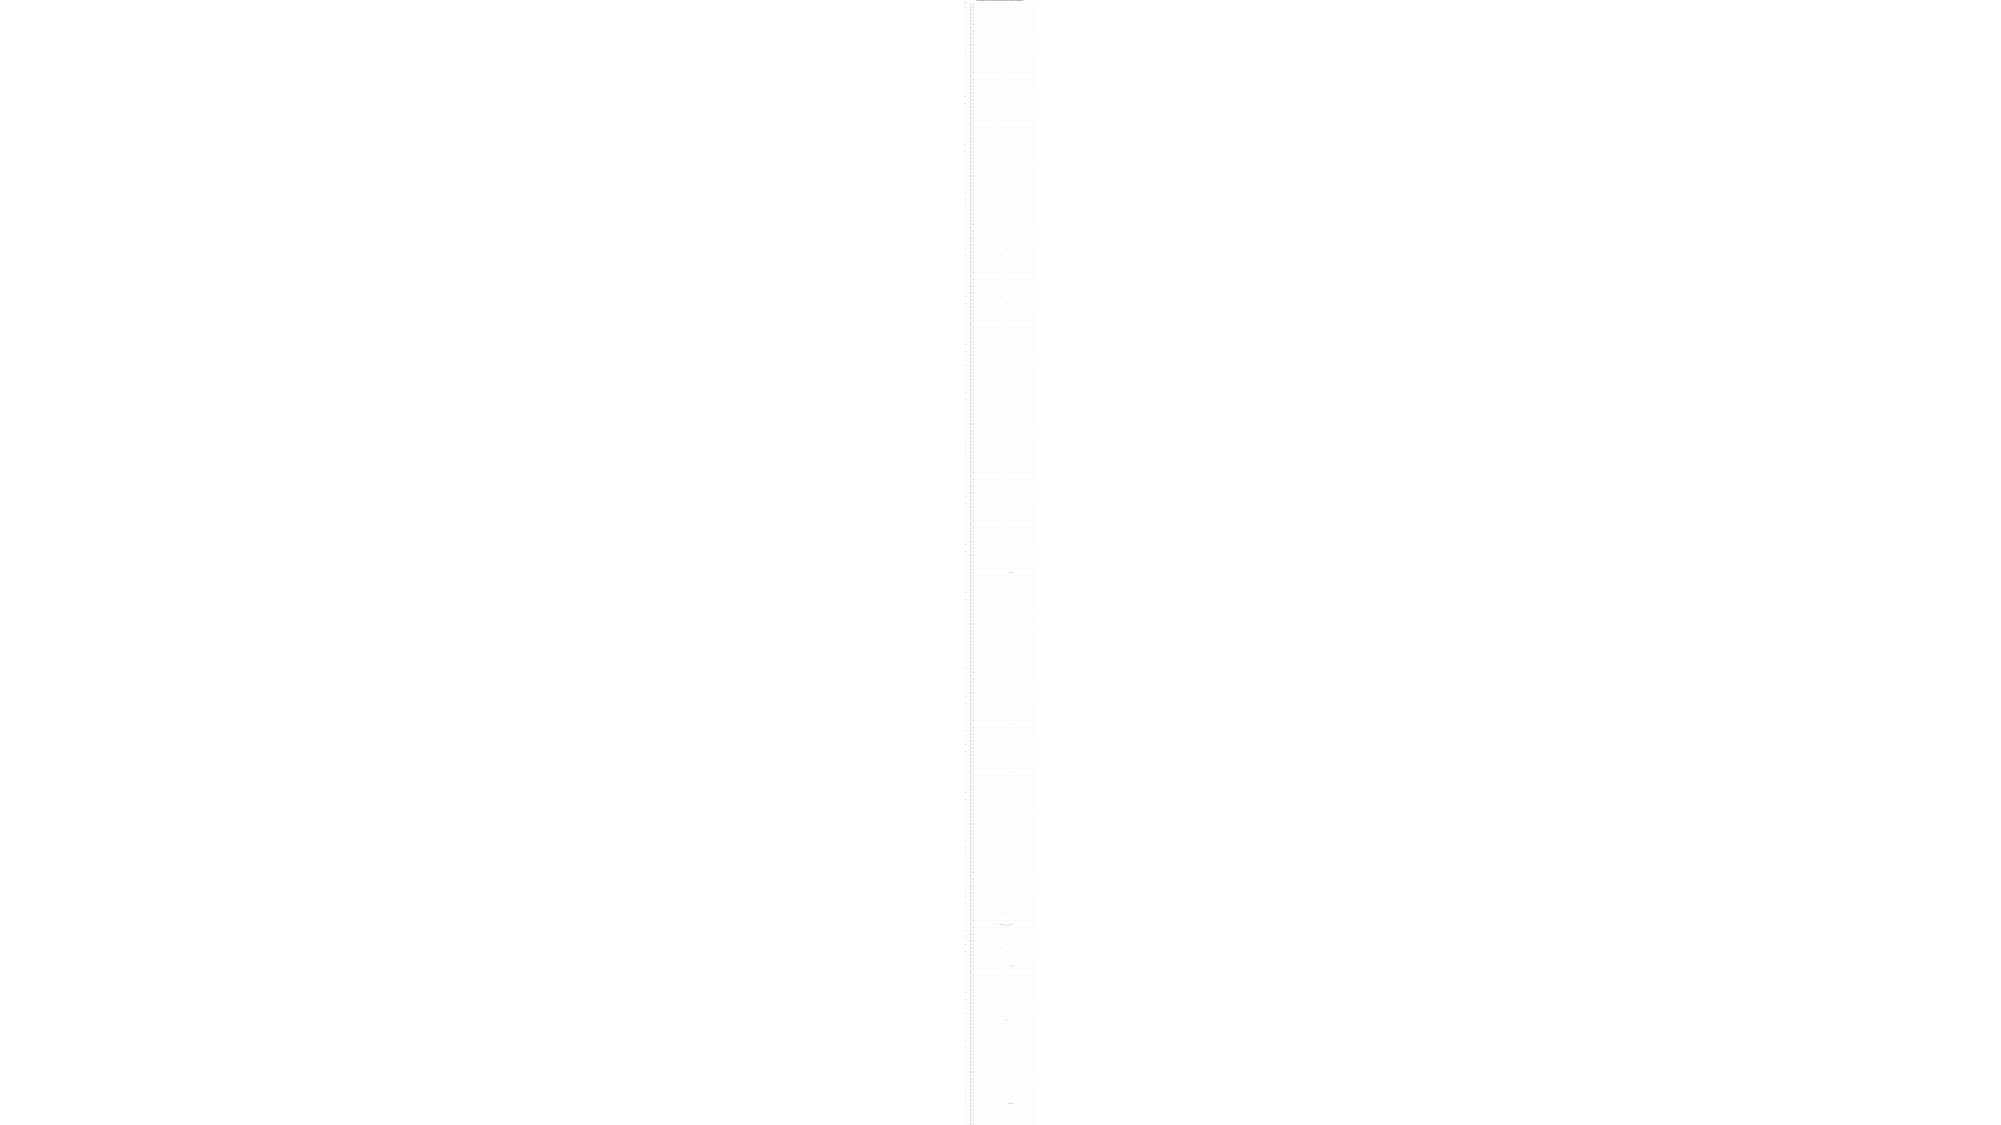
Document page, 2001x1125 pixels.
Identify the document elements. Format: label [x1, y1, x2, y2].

picture [964, 0, 1036, 1125]
